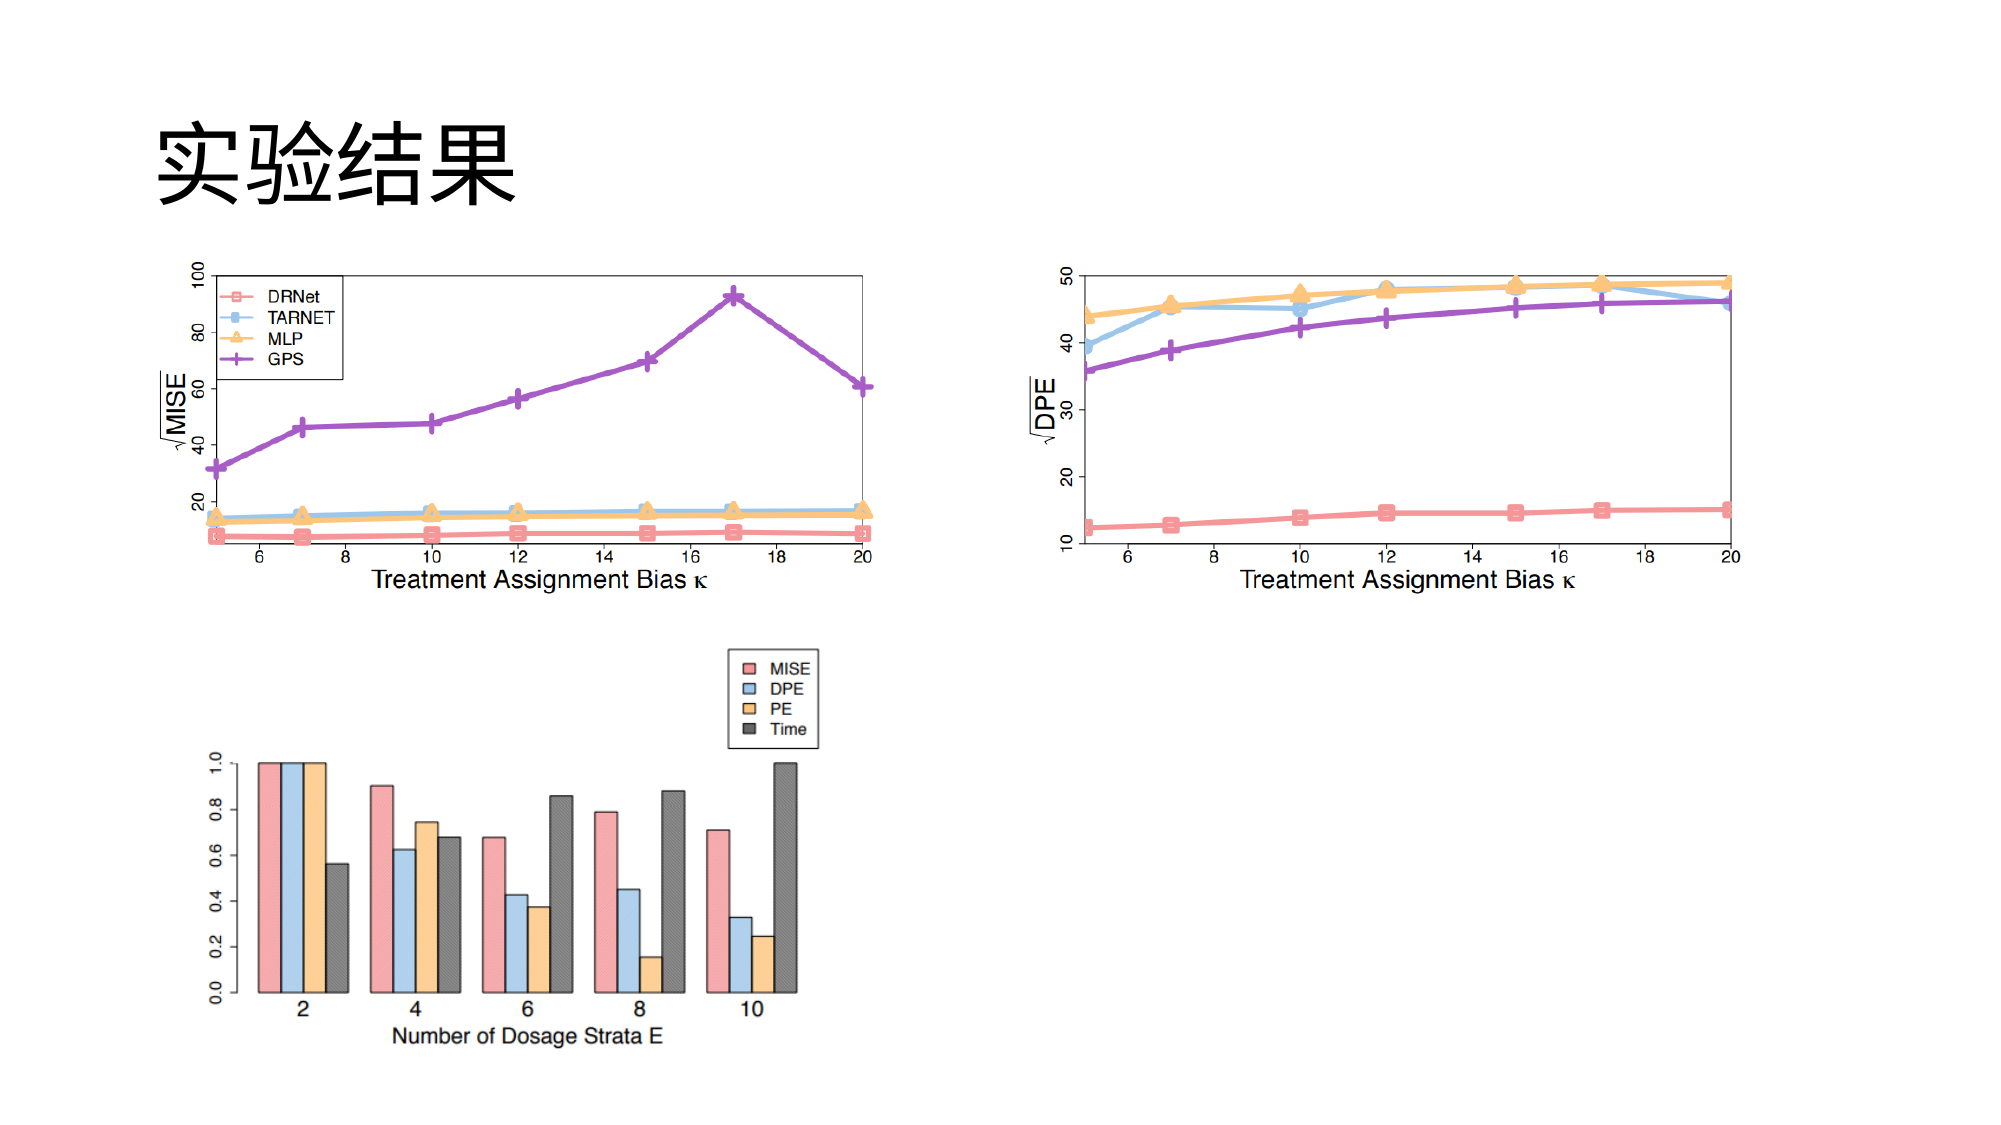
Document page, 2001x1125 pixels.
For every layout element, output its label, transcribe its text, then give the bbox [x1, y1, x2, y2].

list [161, 600, 889, 1066]
picture [137, 243, 1759, 600]
title 实验结果 [137, 59, 1863, 278]
